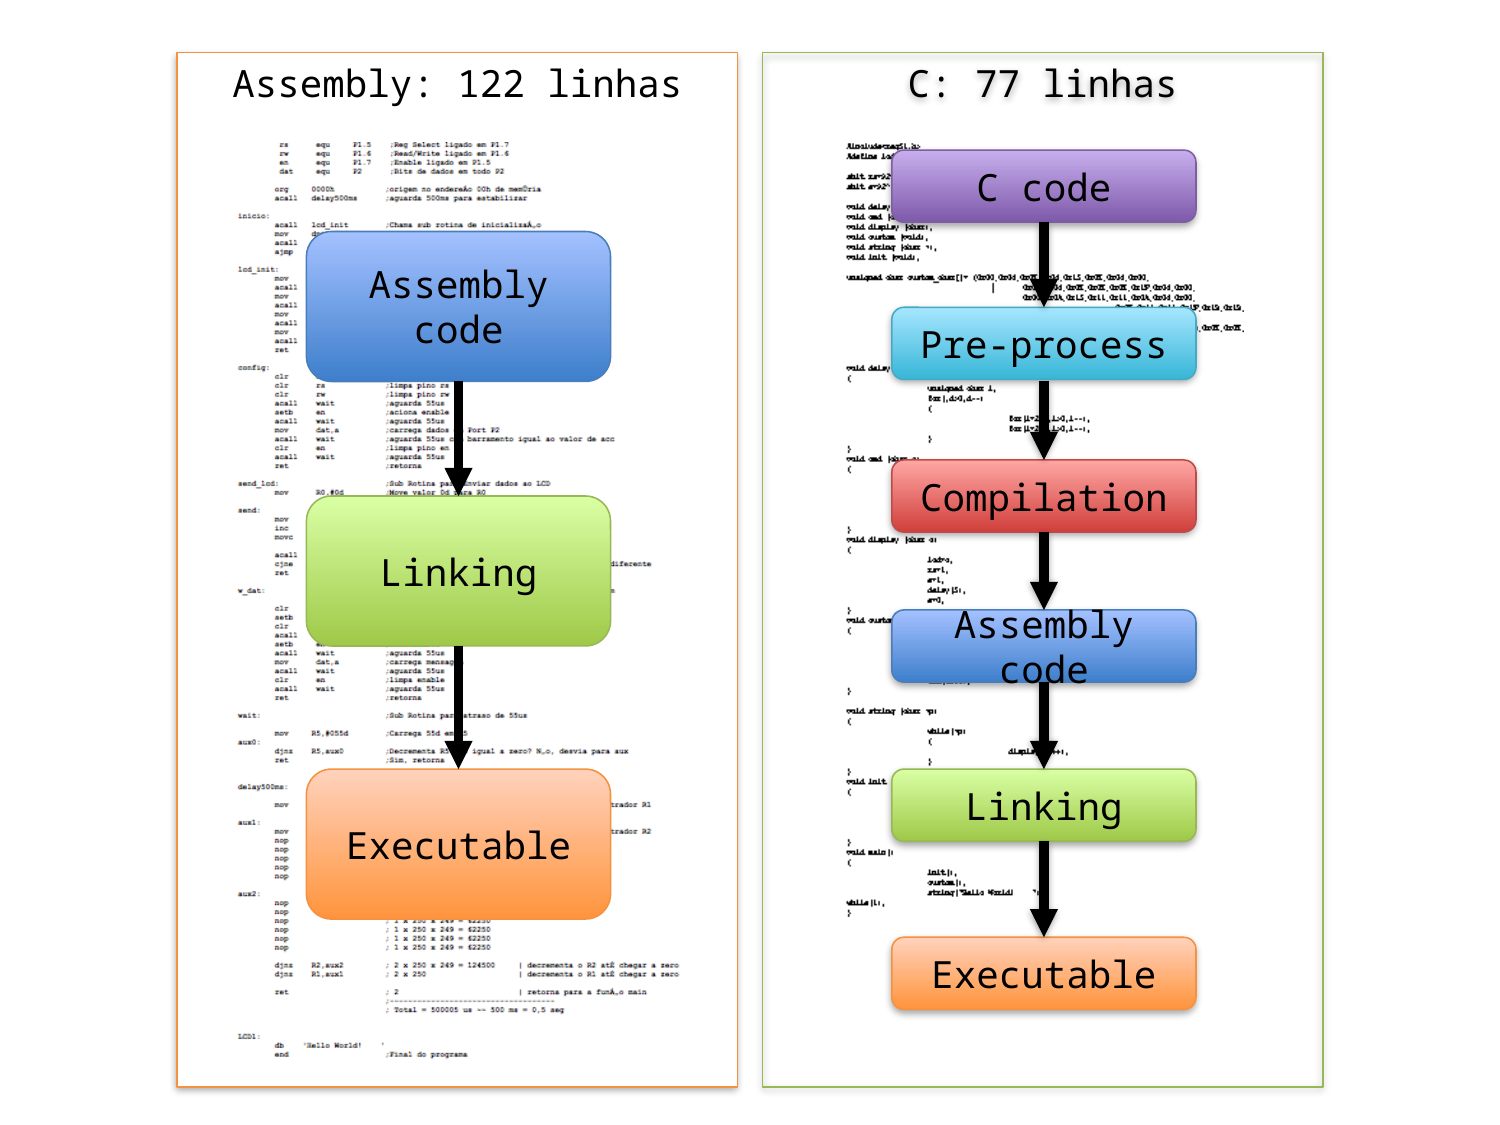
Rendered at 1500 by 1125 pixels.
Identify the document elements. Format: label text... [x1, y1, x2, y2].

text_box Assembly: 122 linhas [176, 52, 738, 1088]
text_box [891, 149, 1197, 1010]
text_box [306, 231, 611, 920]
text_box C: 77 linhas [762, 52, 1324, 1088]
picture [841, 141, 1244, 920]
picture [232, 141, 682, 1062]
